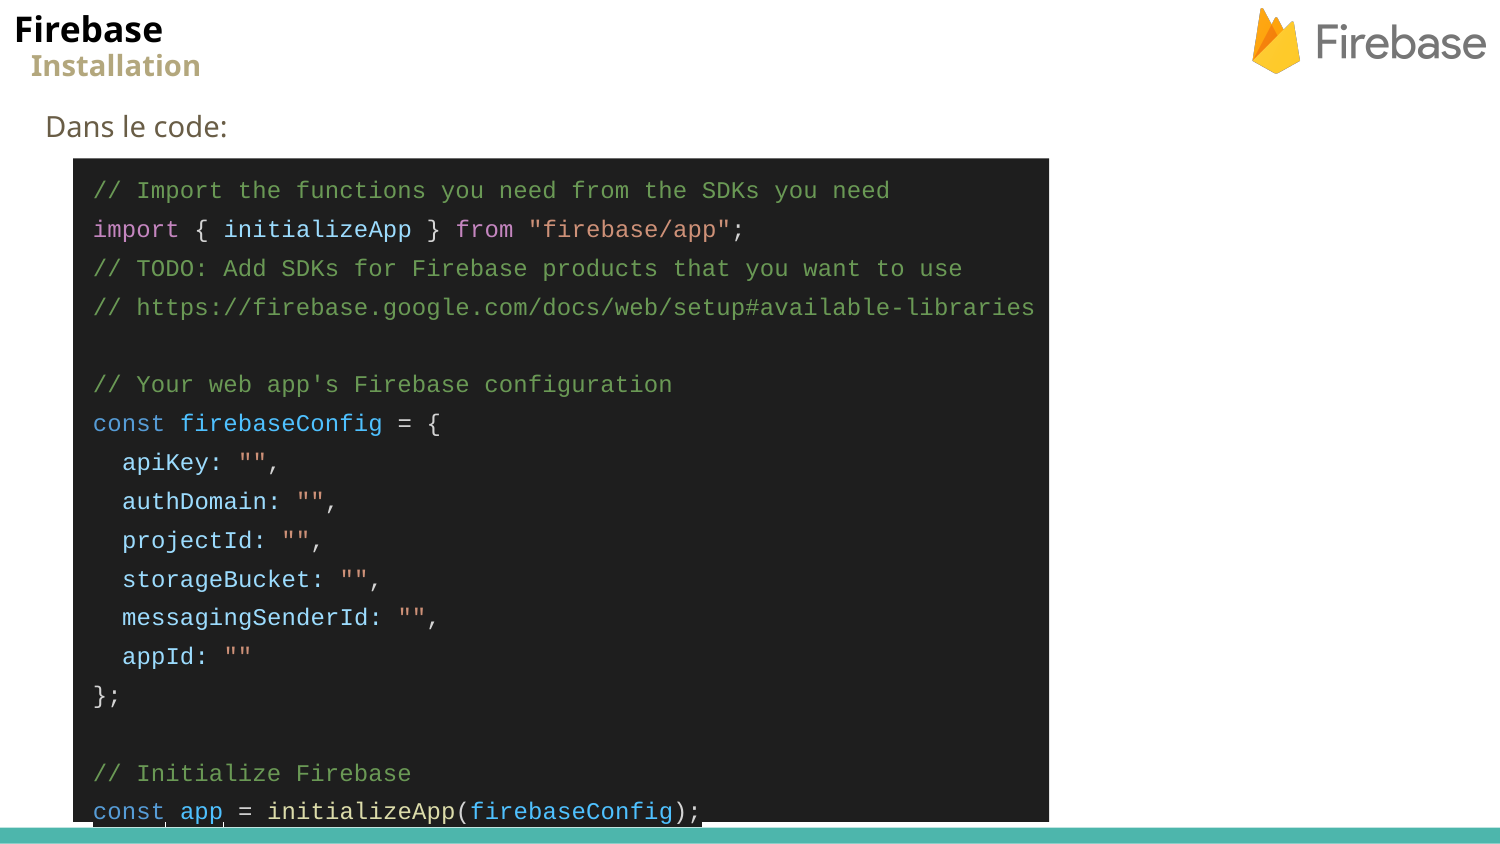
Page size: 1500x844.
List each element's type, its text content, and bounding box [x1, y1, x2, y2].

text_box Dans le code: [30, 93, 903, 159]
text_box [73, 159, 78, 822]
text_box Firebase [0, 0, 498, 65]
text_box Installation [16, 32, 650, 98]
text_box // Import the functions you need from the SDKs you need import { initializeApp } from "firebase/app"; // TODO: Add SDKs for Firebase products that you want to use // https://firebase.google.com/docs/web/setup#available-libraries // Your web app's Firebase configuration const firebaseConfig = { apiKey: "", authDomain: "", projectId: "", storageBucket: "", messagingSenderId: "", appId: "" }; // Initialize Firebase const app = initializeApp(firebaseConfig); [78, 150, 1183, 844]
picture [1251, 7, 1486, 74]
